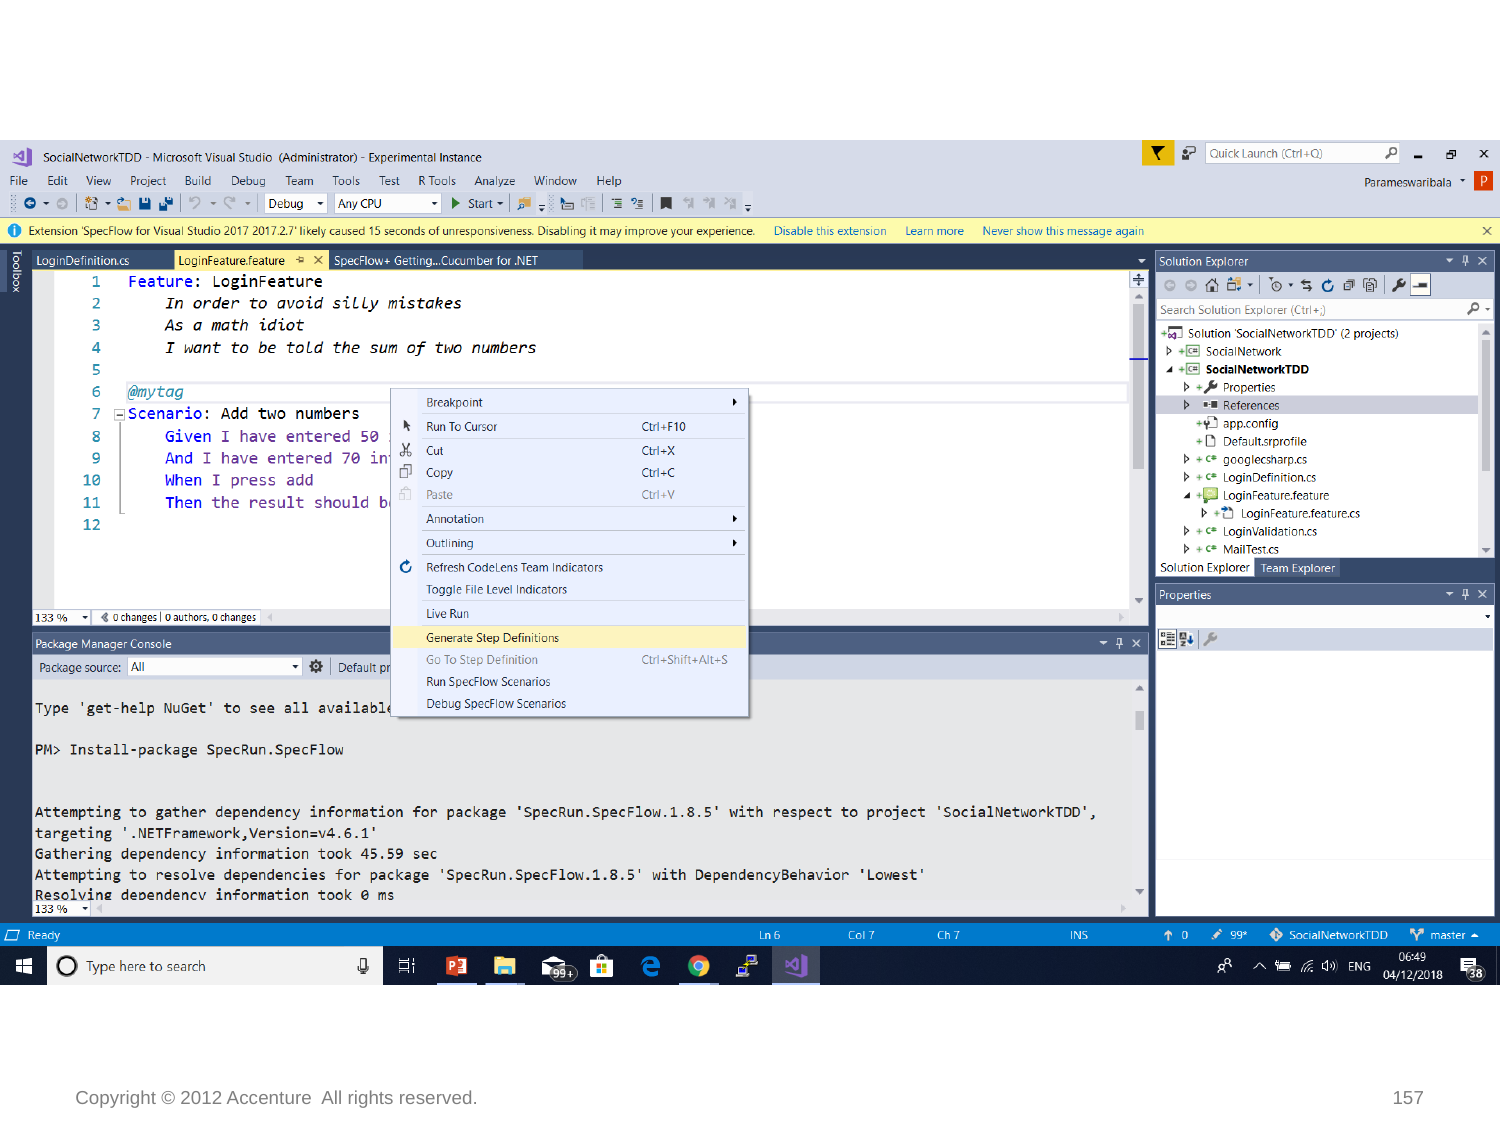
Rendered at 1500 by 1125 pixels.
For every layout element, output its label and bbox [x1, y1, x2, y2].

picture [0, 140, 1500, 985]
